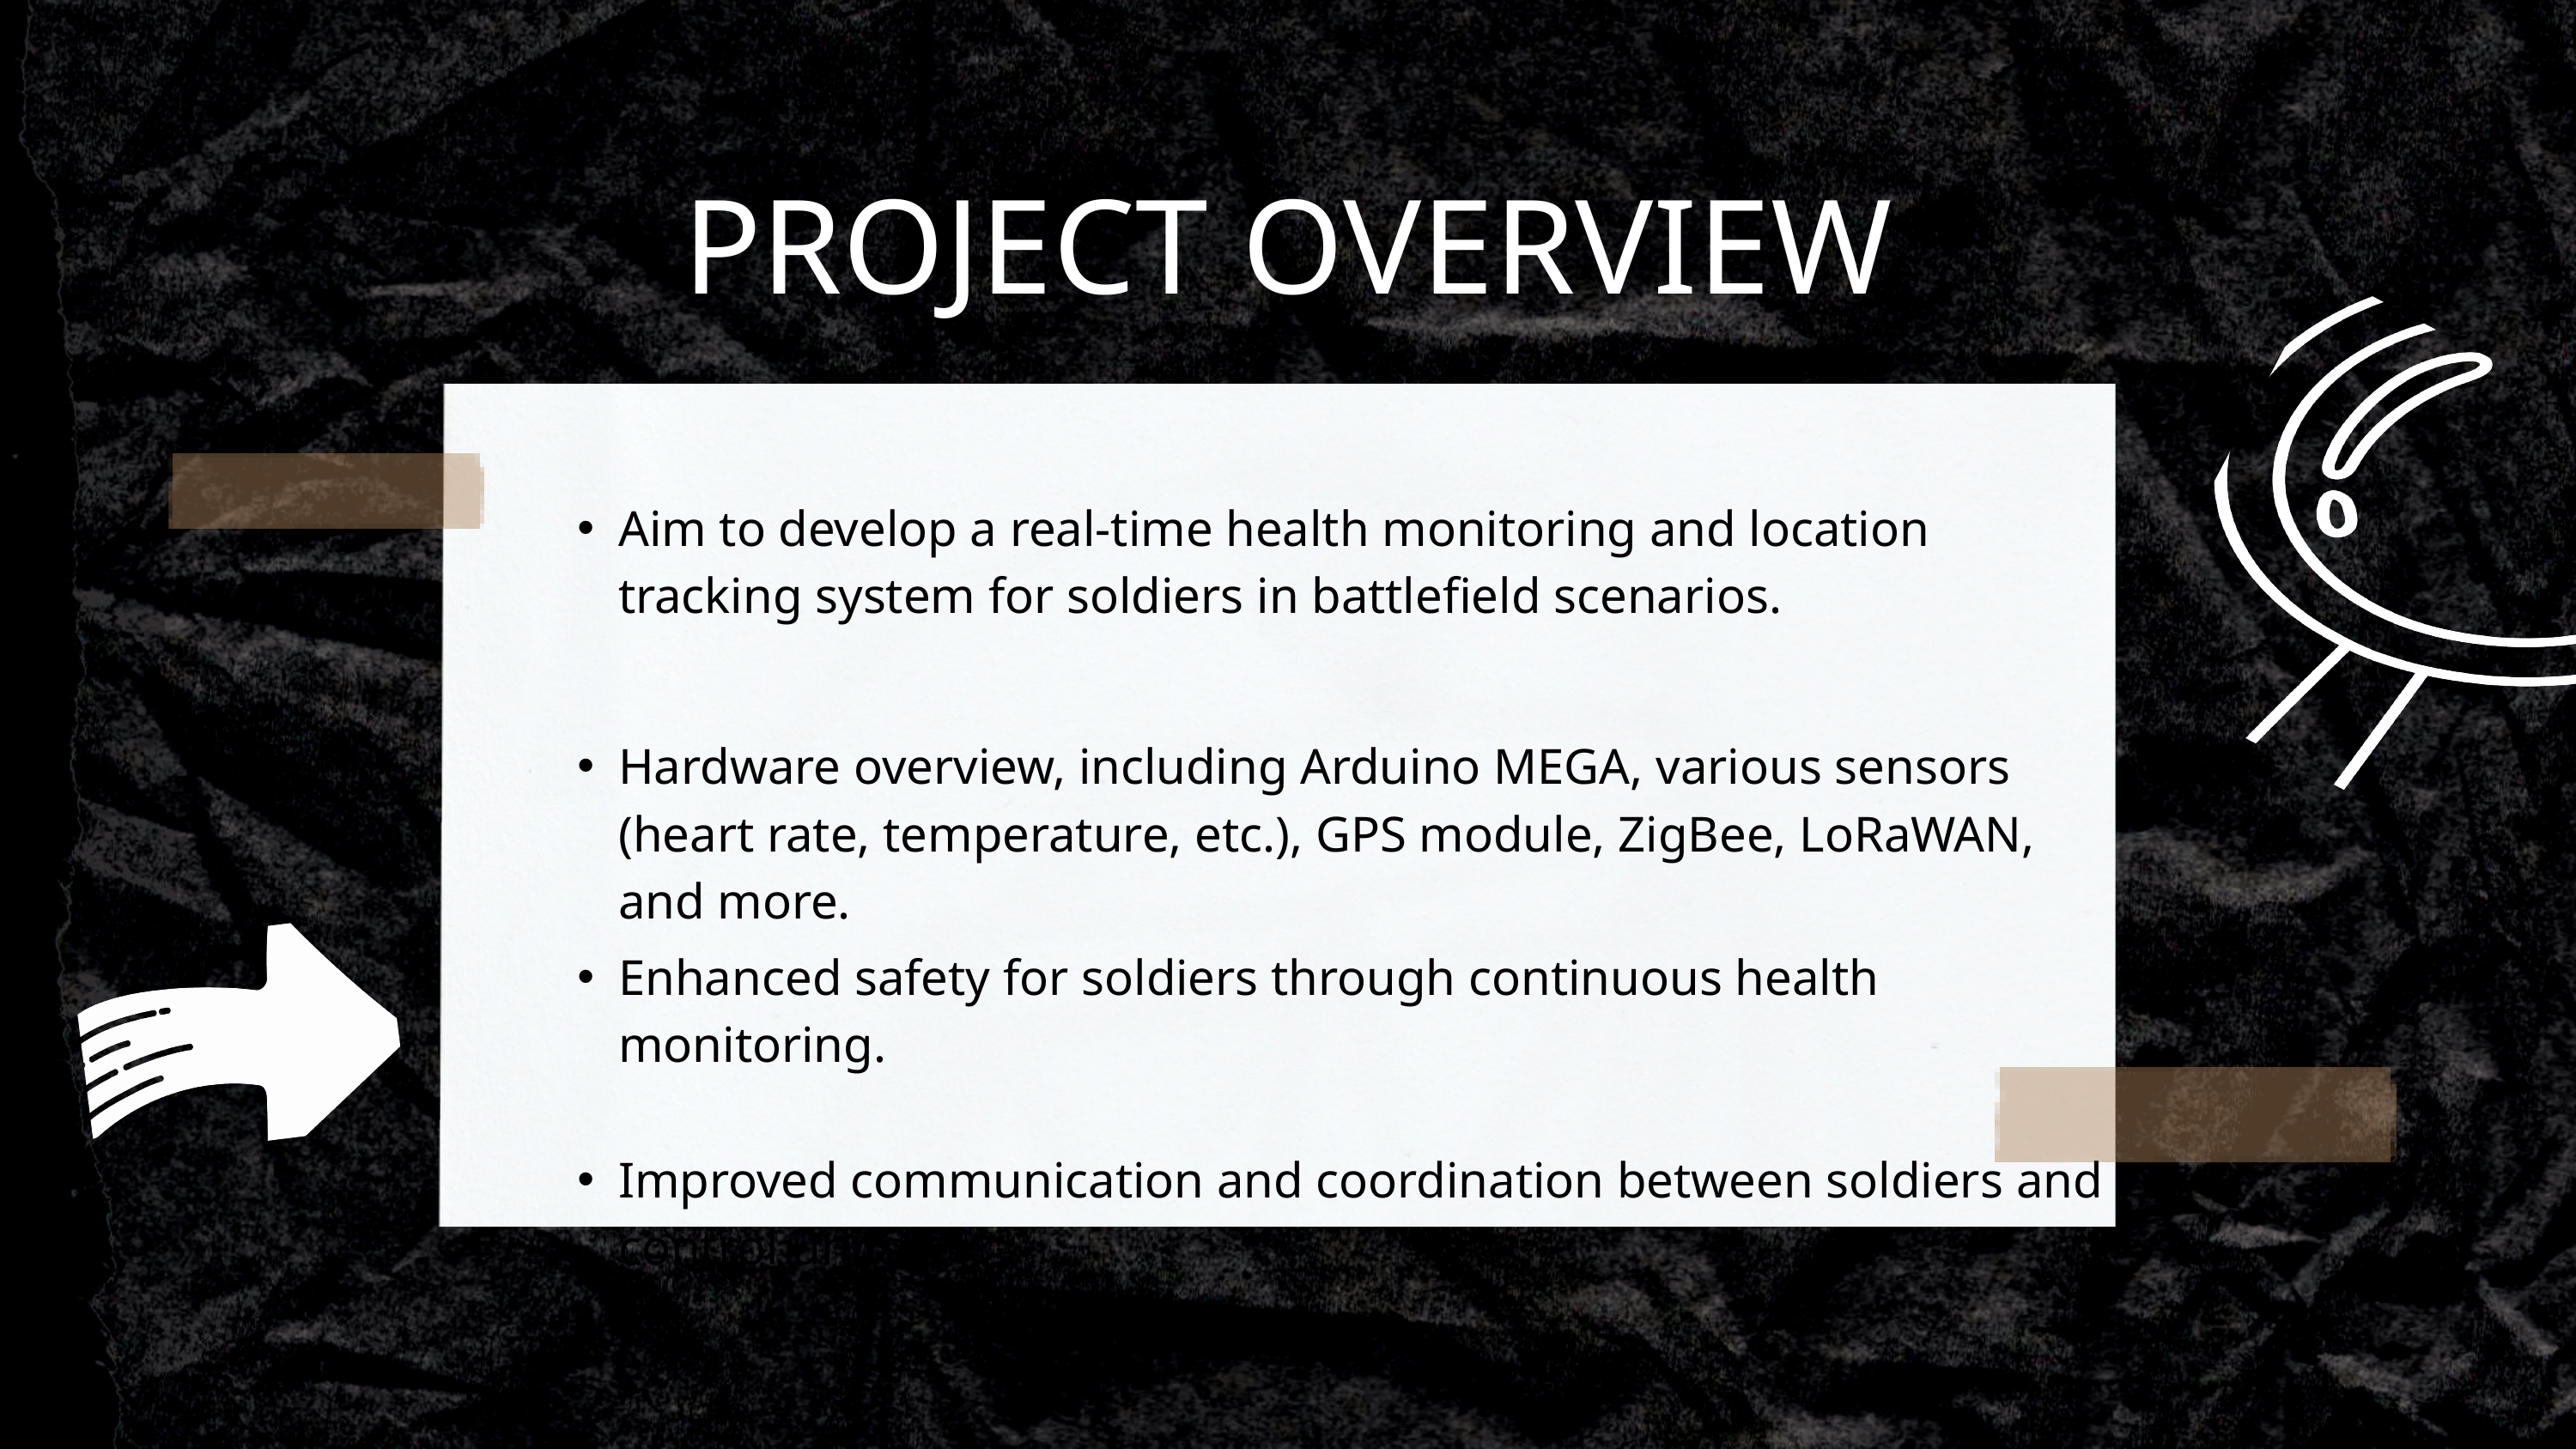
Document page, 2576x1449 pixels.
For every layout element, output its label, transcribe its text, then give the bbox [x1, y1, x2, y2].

text_box [70, 911, 410, 1162]
text_box Hardware overview, including Arduino MEGA, various sensors (heart rate, temperature, etc.), GPS module, ZigBee, LoRaWAN, and more. [536, 725, 2116, 930]
text_box PROJECT OVERVIEW [485, 179, 2091, 321]
text_box Aim to develop a real-time health monitoring and location tracking system for soldiers in battlefield scenarios. [536, 488, 2069, 624]
text_box [0, 0, 2576, 1449]
text_box [168, 453, 489, 529]
text_box [2116, 1067, 2403, 1162]
text_box [2115, 270, 2576, 912]
text_box [437, 384, 2116, 1227]
text_box Enhanced safety for soldiers through continuous health monitoring. Improved communication and coordination between soldiers and control units. [536, 937, 2116, 1343]
